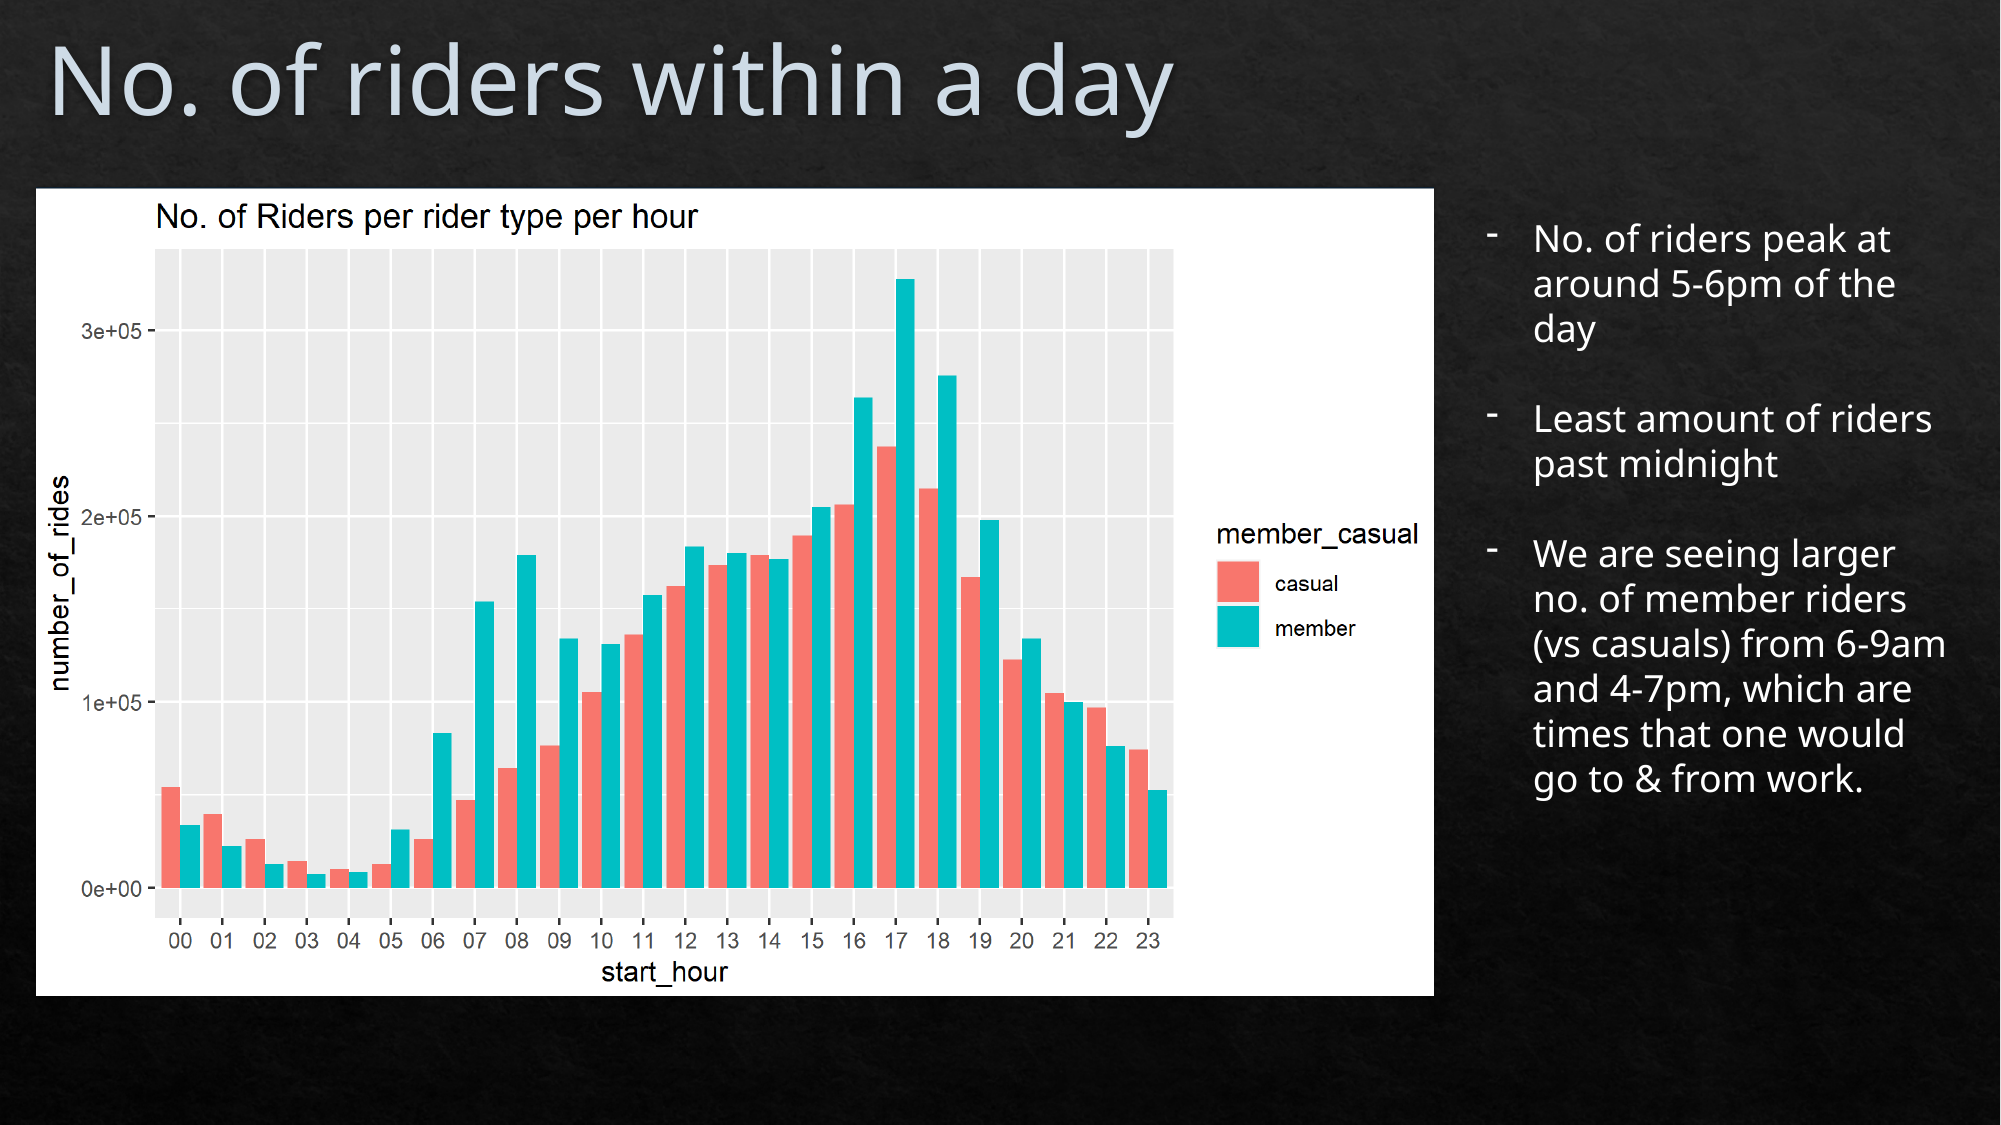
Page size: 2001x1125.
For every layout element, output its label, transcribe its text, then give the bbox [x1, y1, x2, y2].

title No. of riders within a day [31, 0, 1731, 188]
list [36, 187, 1434, 996]
text_box No. of riders peak at around 5-6pm of the day Least amount of riders past midnight We are seeing larger no. of member riders (vs casuals) from 6-9am and 4-7pm, which are times that one would go to & from work. [1471, 207, 1972, 898]
